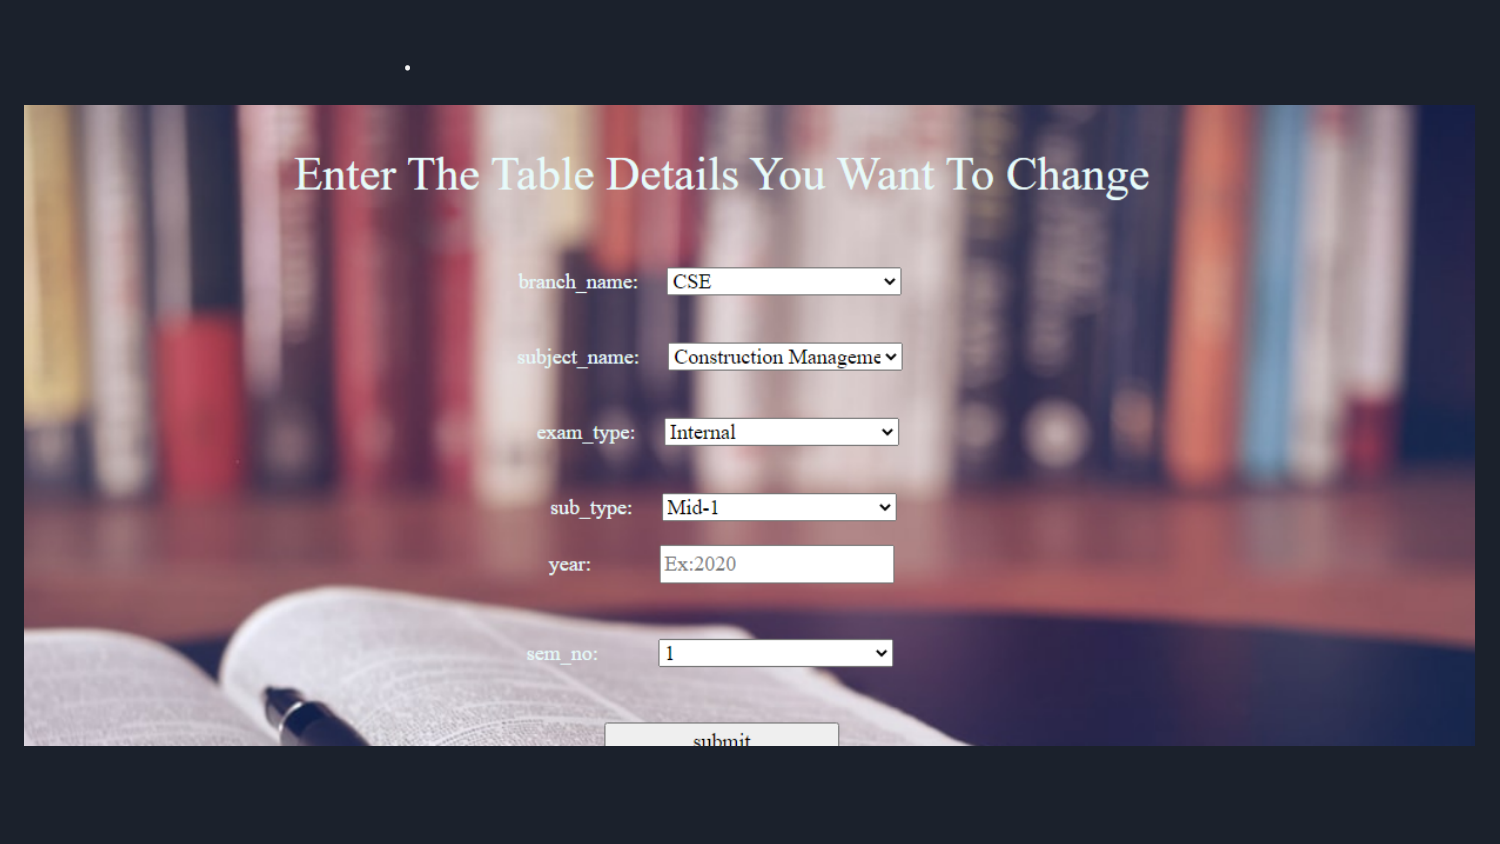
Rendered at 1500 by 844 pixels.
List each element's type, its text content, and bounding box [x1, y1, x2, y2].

text_box . [202, 16, 1195, 81]
picture [24, 105, 1476, 746]
